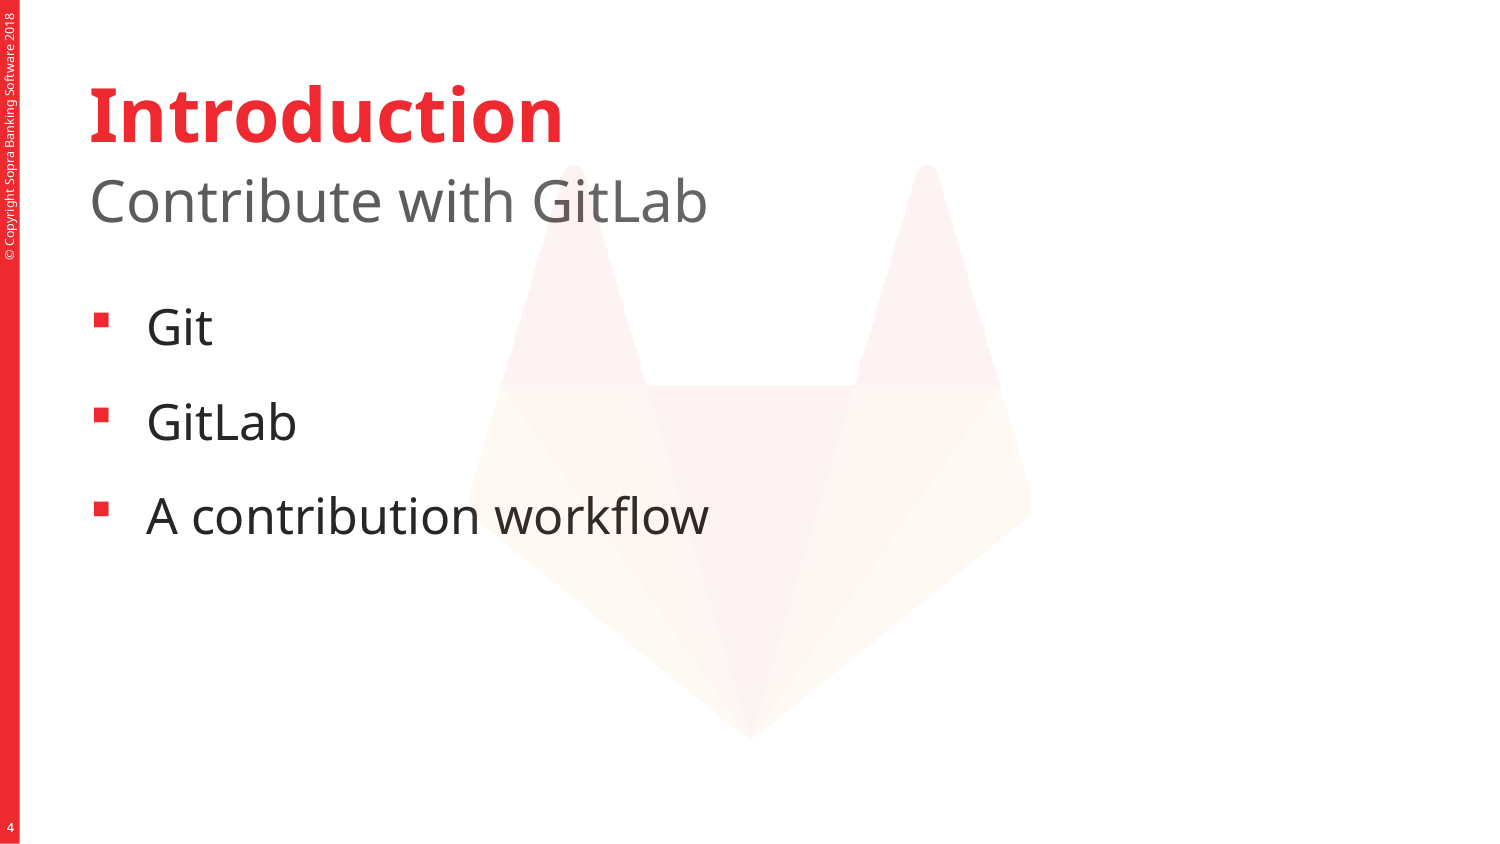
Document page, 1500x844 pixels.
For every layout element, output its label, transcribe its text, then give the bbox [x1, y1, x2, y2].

list Git GitLab A contribution workflow [75, 292, 1425, 810]
list Contribute with GitLab [75, 161, 1425, 225]
title Introduction [75, 66, 1425, 161]
text_box [467, 164, 1033, 743]
